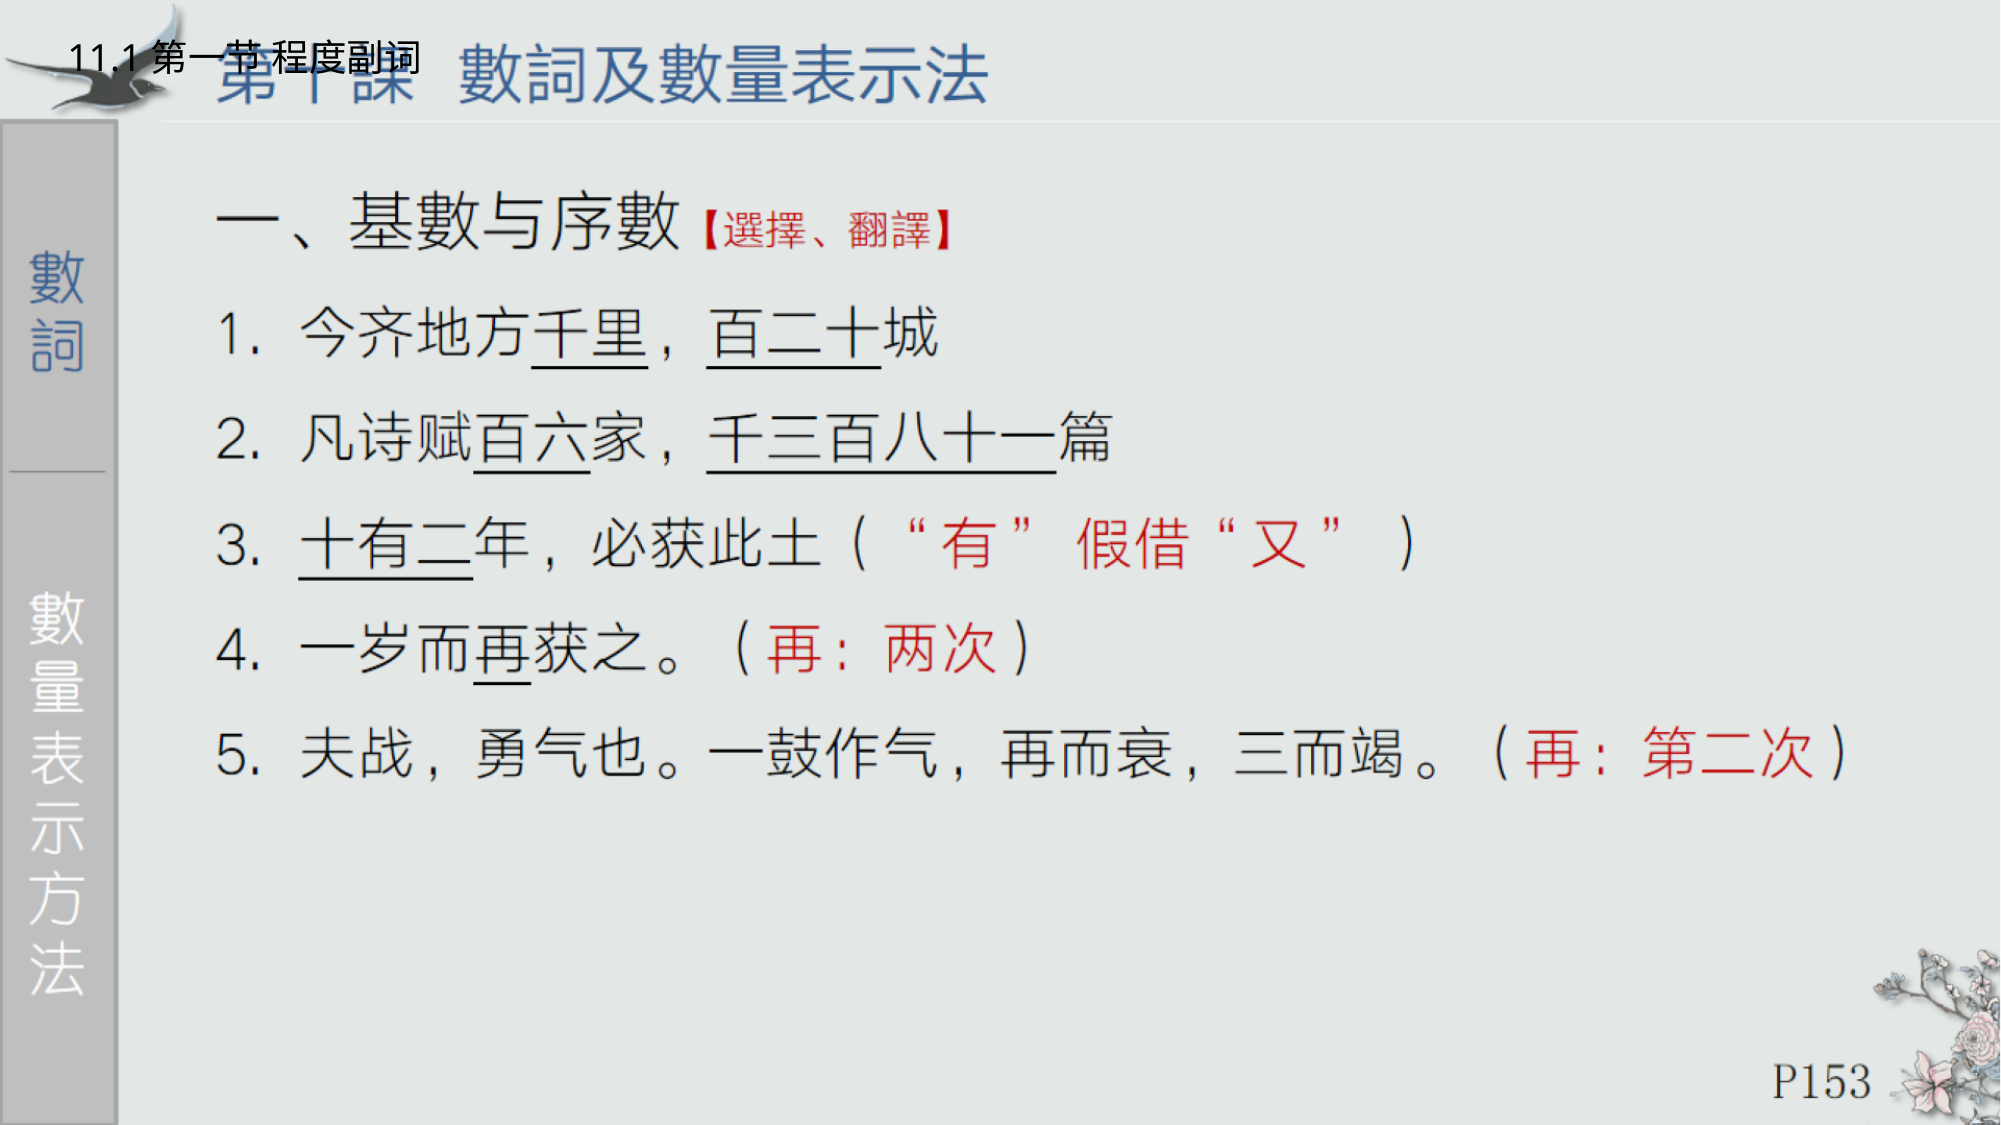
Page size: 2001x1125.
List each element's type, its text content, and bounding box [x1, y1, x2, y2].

text_box 11.1第一节 程度副词 [52, 26, 1053, 87]
picture [0, 0, 2001, 1125]
